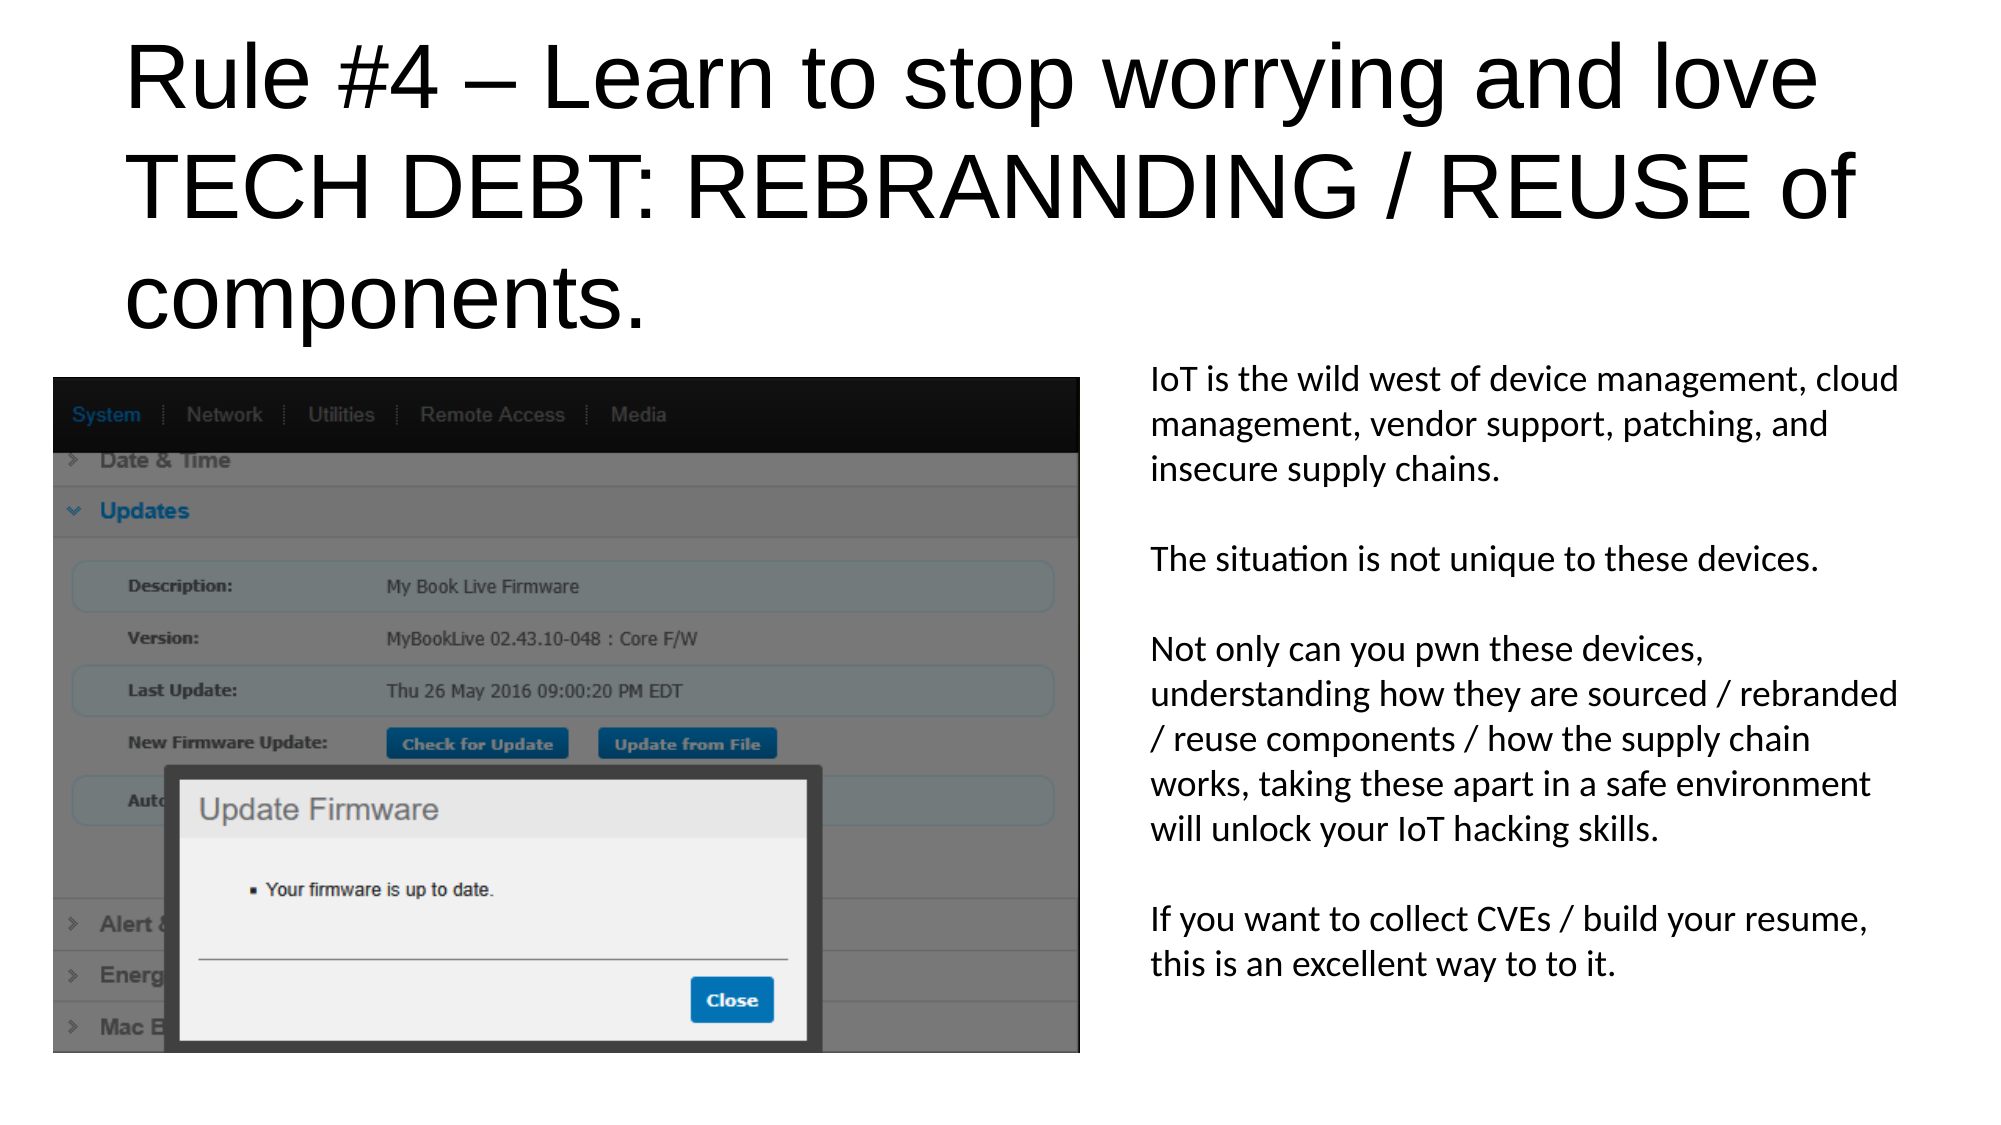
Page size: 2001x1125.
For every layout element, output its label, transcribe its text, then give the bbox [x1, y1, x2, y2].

picture [53, 377, 1080, 1053]
text_box IoT is the wild west of device management, cloud management, vendor support, patching, and insecure supply chains. The situation is not unique to these devices. Not only can you pwn these devices, understanding how they are sourced / rebranded / reuse components / how the supply chain works, taking these apart in a safe environment will unlock your IoT hacking skills. If you want to collect CVEs / build your resume, this is an excellent way to to it. [1135, 347, 1918, 1125]
title Rule #4 – Learn to stop worrying and love TECH DEBT: REBRANNDING / REUSE of components. [124, 14, 1900, 349]
